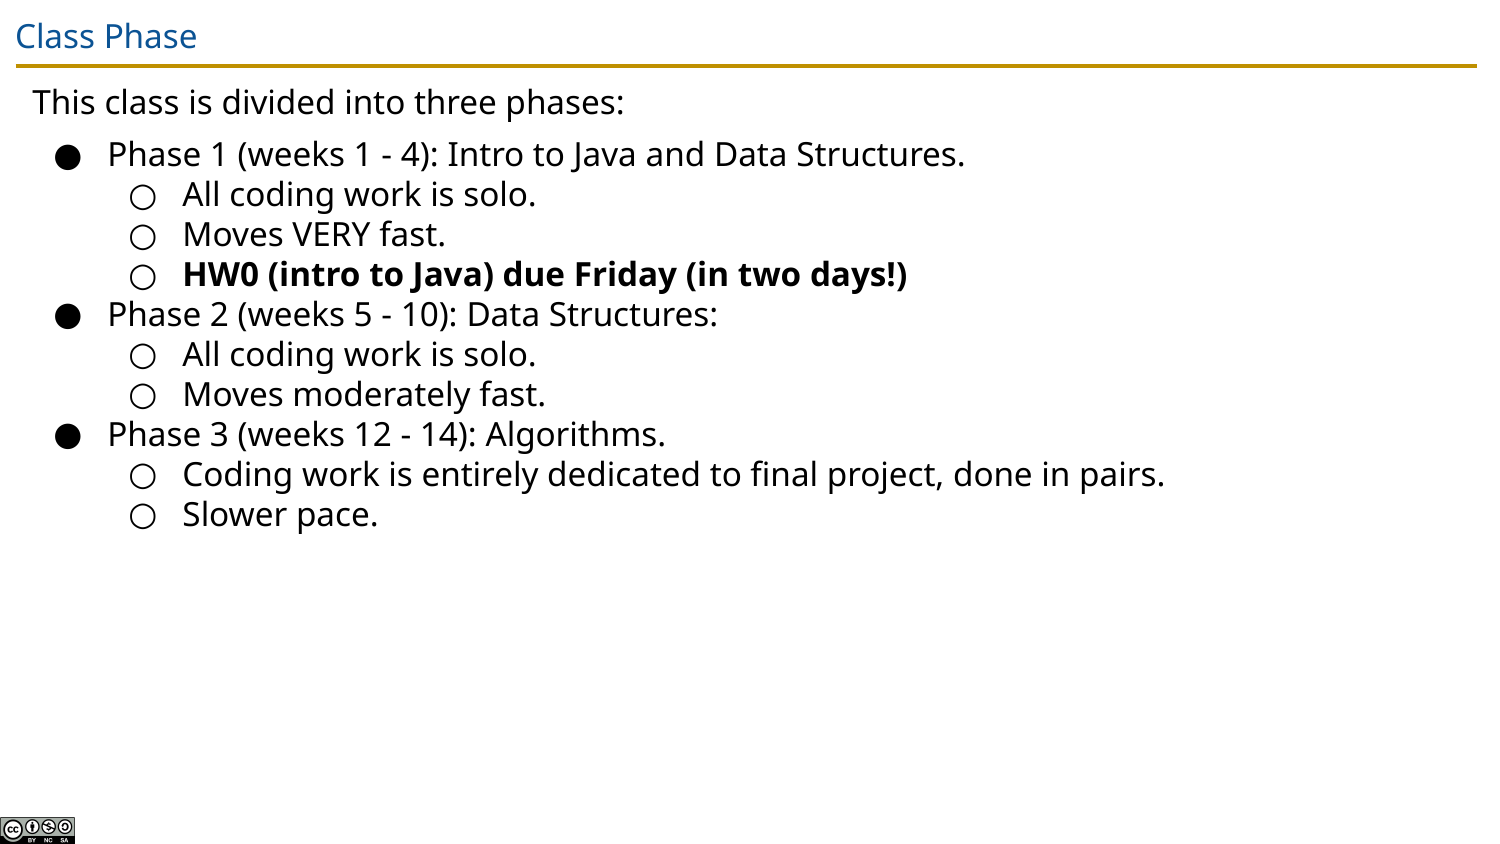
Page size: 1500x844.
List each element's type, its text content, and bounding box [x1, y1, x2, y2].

picture [0, 817, 75, 844]
title Class Phase [0, 0, 1398, 65]
list This class is divided into three phases: Phase 1 (weeks 1 - 4): Intro to Java and Data Structures. All coding work is solo. Moves VERY fast. HW0 (intro to Java) due Friday (in two days!) Phase 2 (weeks 5 - 10): Data Structures: All coding work is solo. Moves moderately fast. Phase 3 (weeks 12 - 14): Algorithms. Coding work is entirely dedicated to final project, done in pairs. Slower pace. [17, 65, 1416, 627]
